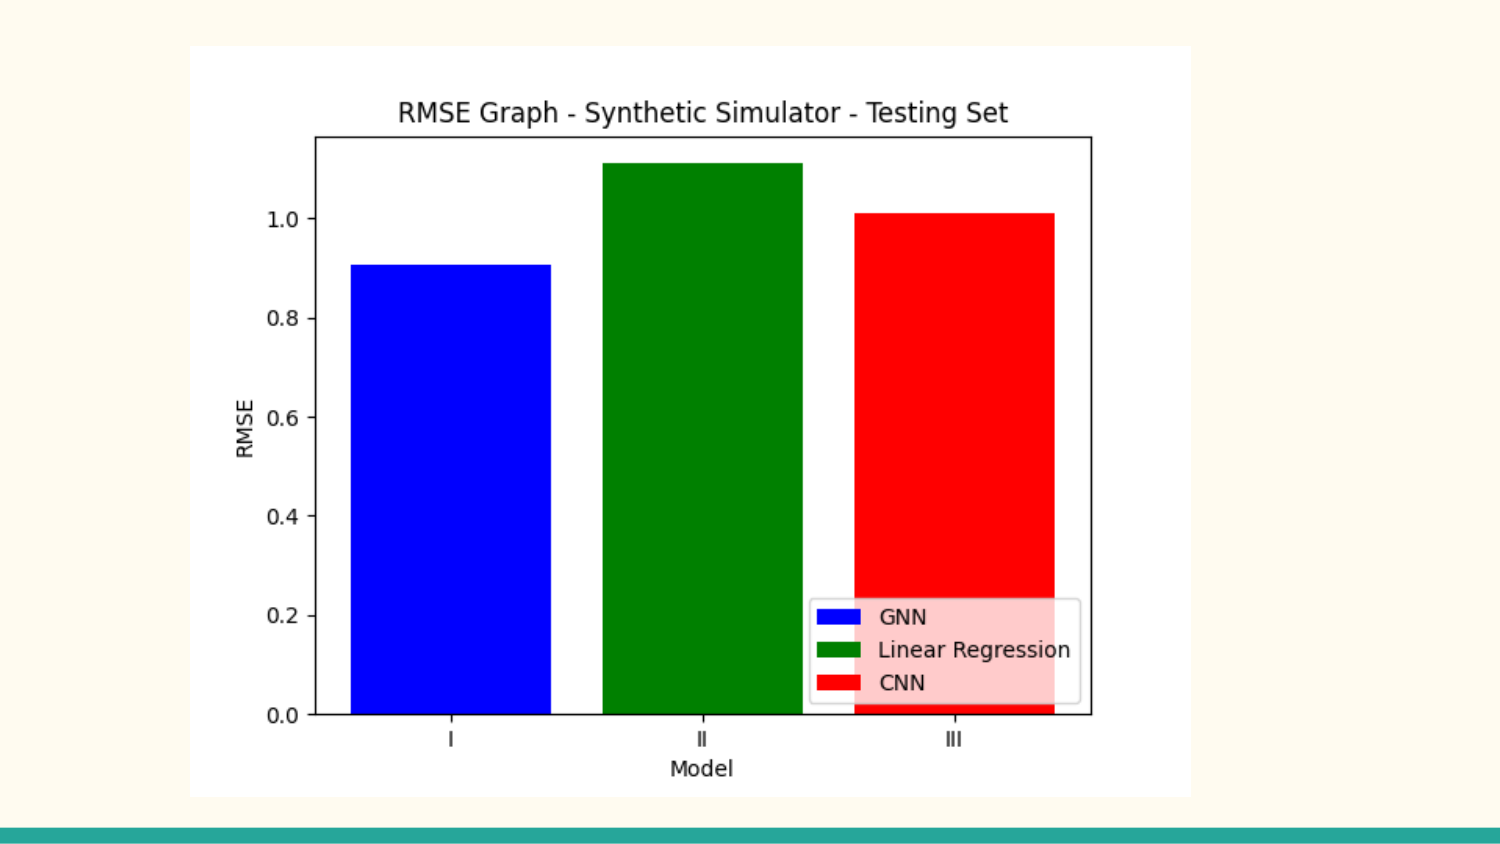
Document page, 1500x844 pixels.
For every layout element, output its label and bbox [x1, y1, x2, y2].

picture [190, 46, 1191, 798]
